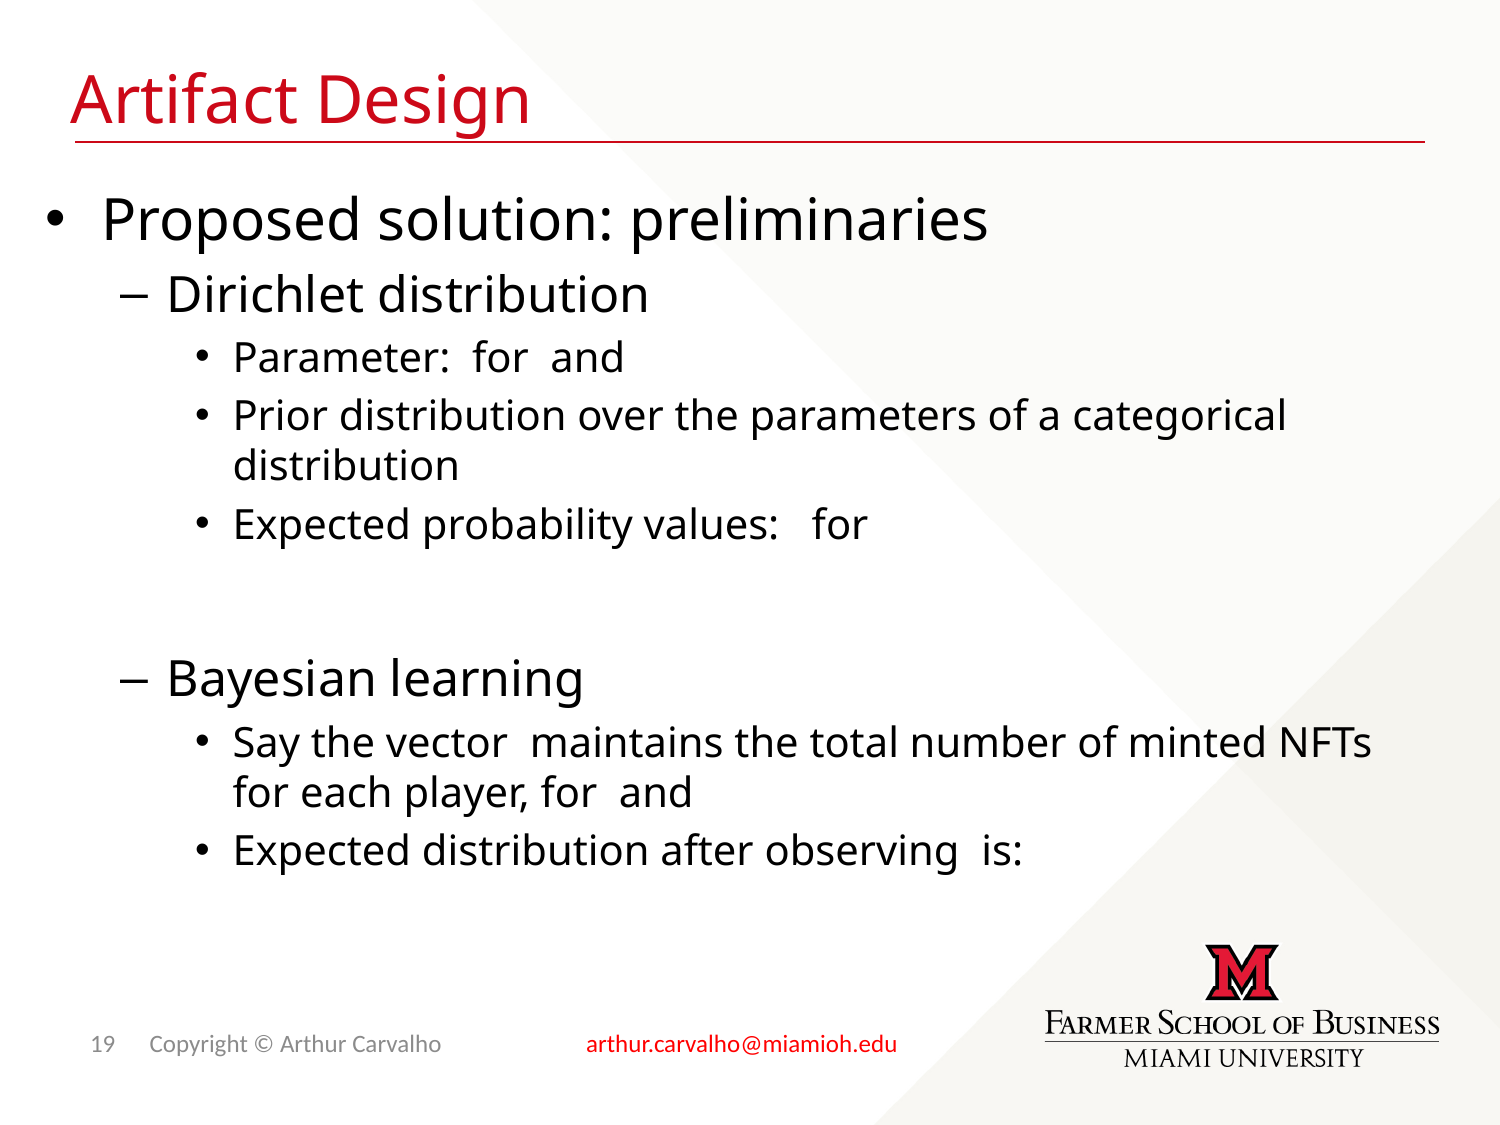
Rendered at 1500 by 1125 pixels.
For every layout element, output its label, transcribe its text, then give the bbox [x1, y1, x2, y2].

slide_number 19 Copyright © Arthur Carvalho arthur.carvalho@miamioh.edu [75, 1012, 999, 1073]
title Artifact Design [55, 49, 1406, 143]
picture [36, 0, 1500, 1125]
